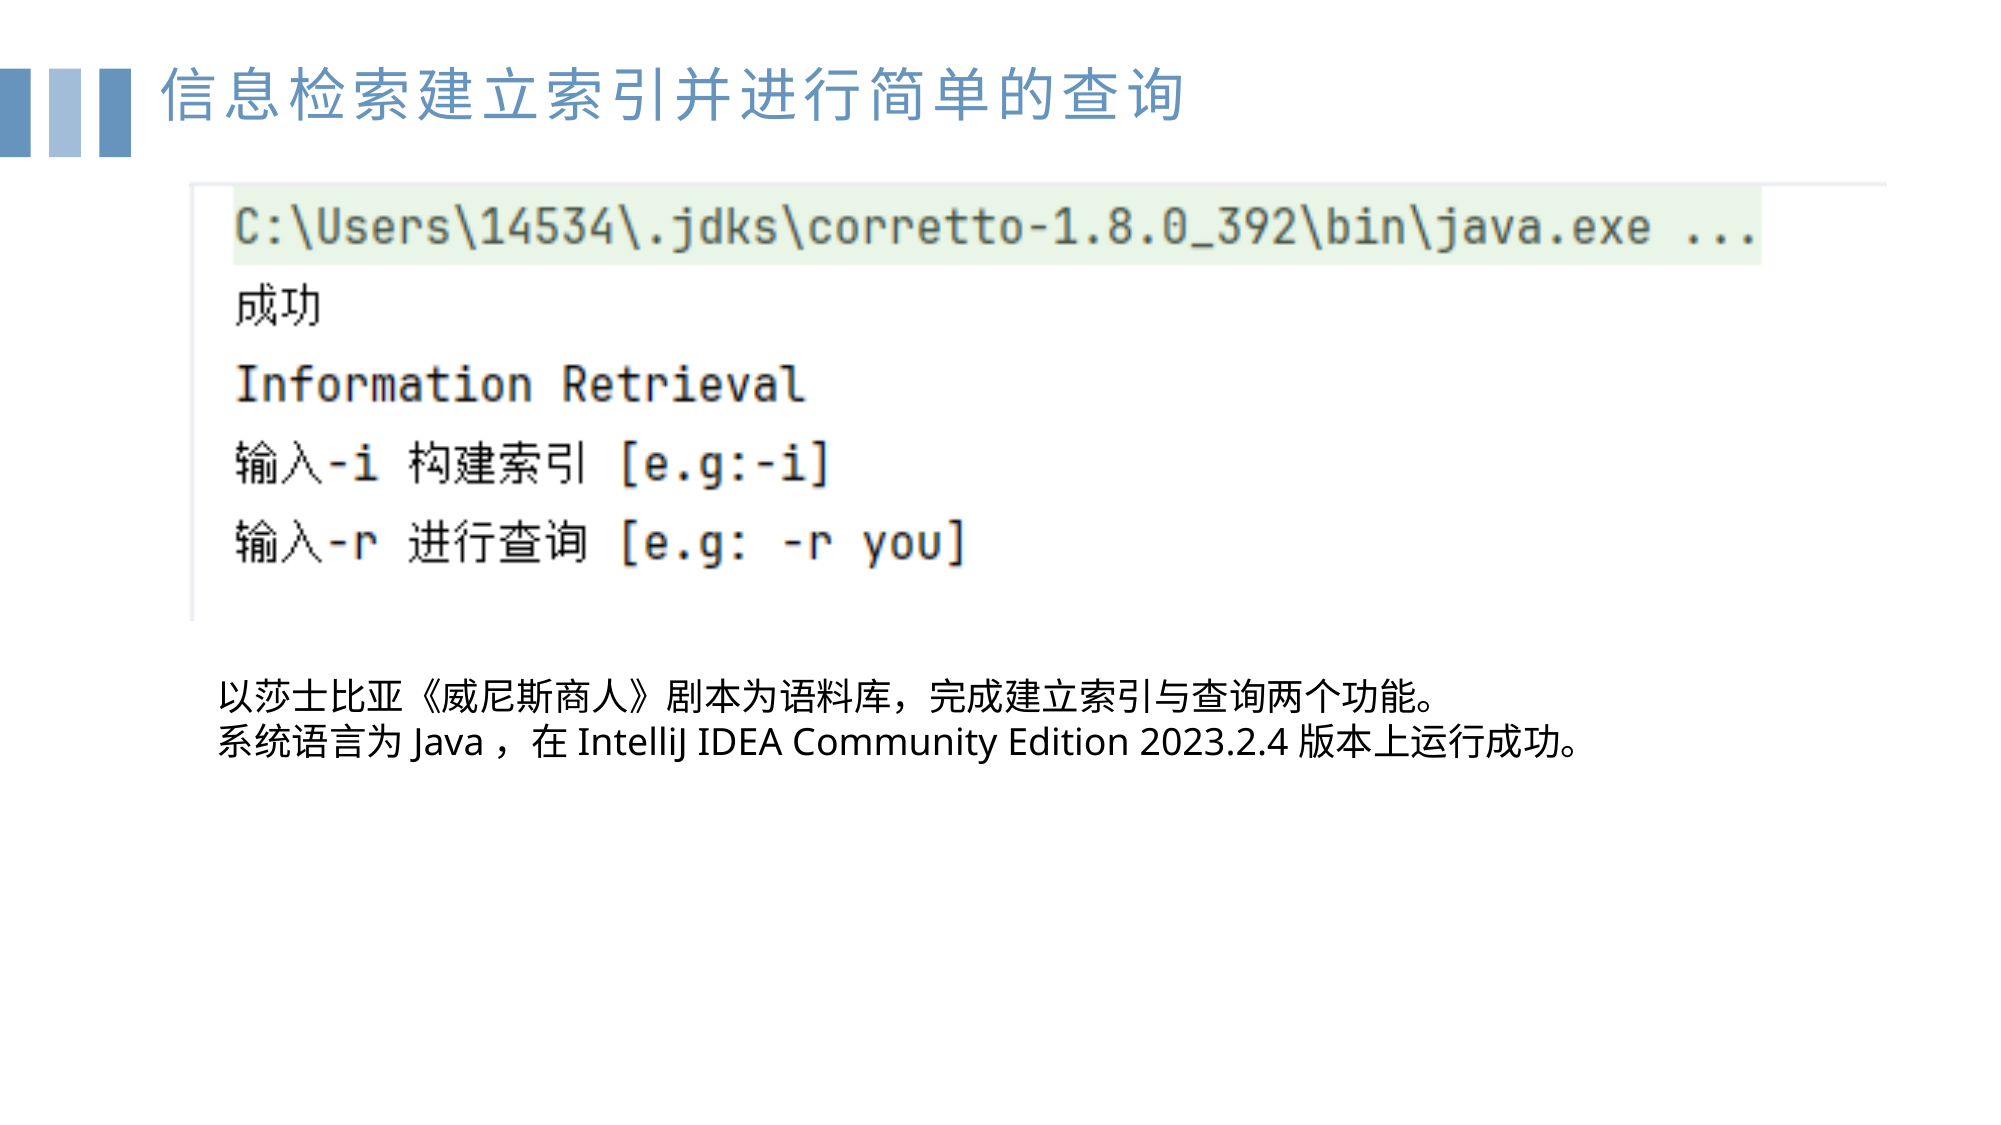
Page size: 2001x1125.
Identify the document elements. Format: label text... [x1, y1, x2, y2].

text_box [48, 68, 82, 158]
text_box 以莎士比亚《威尼斯商人》剧本为语料库，完成建立索引与查询两个功能。 系统语言为Java，在IntelliJ IDEA Community Edition 2023.2.4版本上运行成功。 [202, 665, 1971, 788]
text_box [98, 68, 132, 158]
picture [189, 180, 1887, 621]
text_box [0, 68, 32, 158]
text_box 信息检索建立索引并进行简单的查询 [144, 50, 1417, 136]
